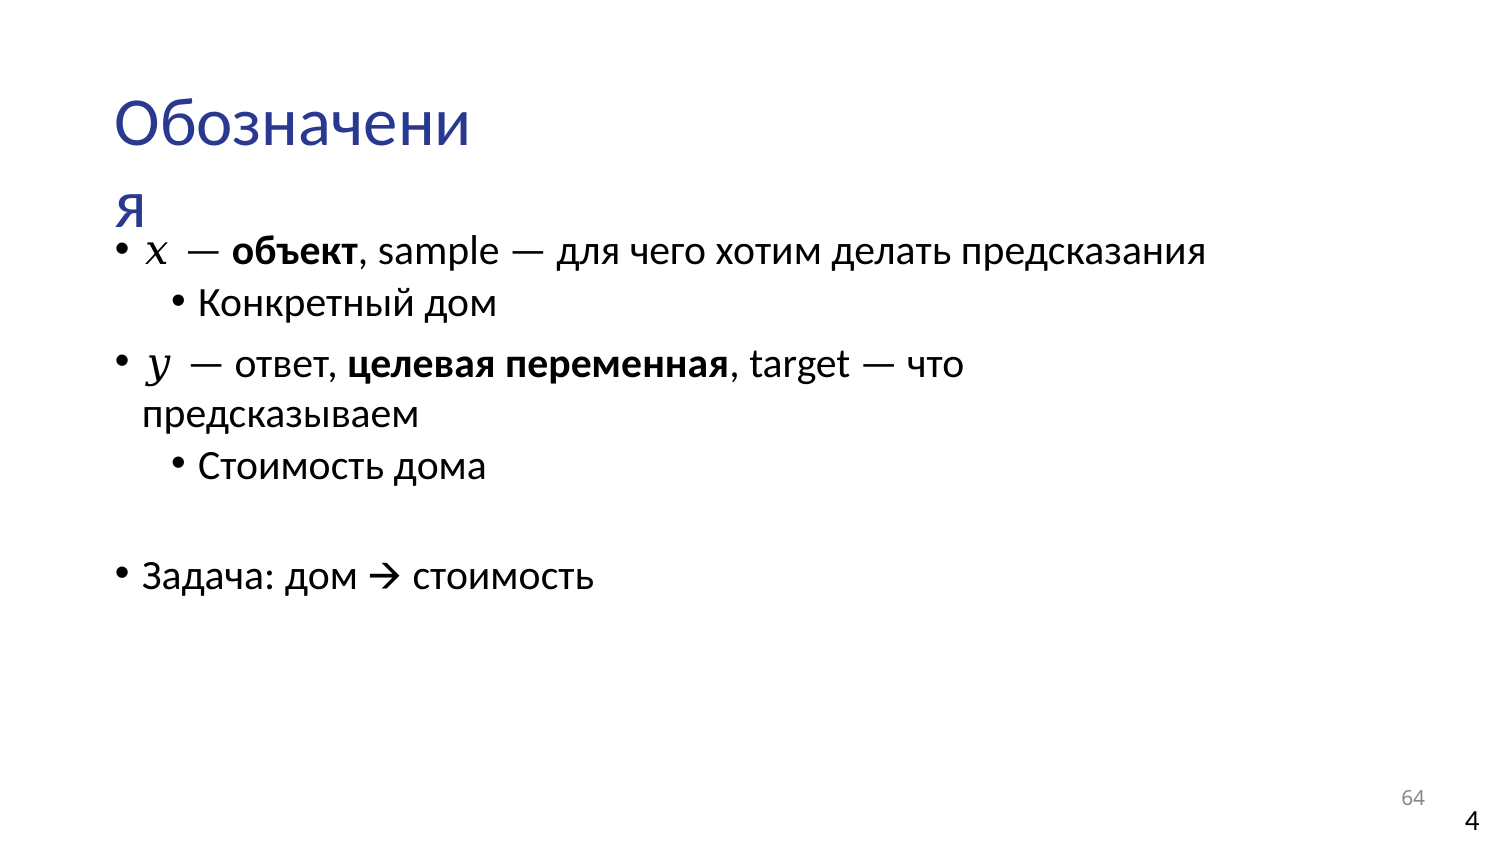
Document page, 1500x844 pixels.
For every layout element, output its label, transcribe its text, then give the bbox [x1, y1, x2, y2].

text_box 4 [1463, 799, 1481, 836]
slide_number ‹#› [1080, 784, 1425, 844]
text_box 𝑥 — объект, sample — для чего хотим делать предсказания Конкретный дом 𝑦 — ответ, целевая переменная, target — что предсказываем Стоимость дома Задача: дом 🡪 стоимость [112, 218, 1213, 598]
title Обозначения [112, 75, 502, 218]
